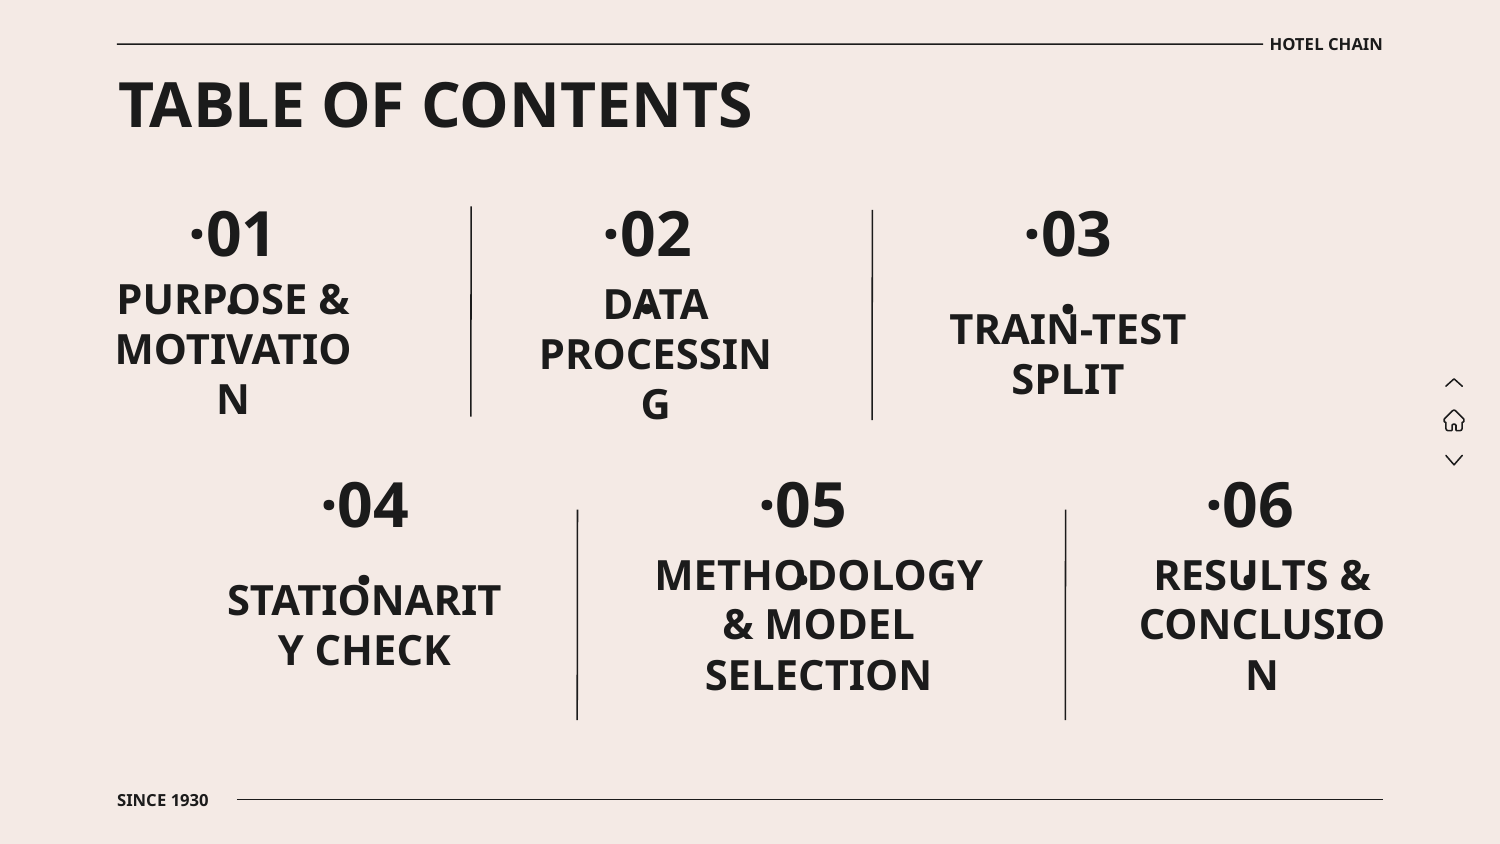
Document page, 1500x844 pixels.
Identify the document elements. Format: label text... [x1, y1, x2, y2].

subtitle STATIONARITY CHECK [221, 585, 508, 661]
subtitle DATA PROCESSING [528, 315, 784, 391]
subtitle METHODOLOGY & MODEL SELECTION [634, 585, 1003, 661]
text_box [1444, 410, 1464, 431]
subtitle RESULTS & CONCLUSION [1134, 585, 1390, 661]
title ·06· [1196, 502, 1303, 578]
title SINCE 1930 [116, 787, 237, 812]
title ·04· [311, 502, 418, 578]
title ·02· [594, 231, 700, 307]
subtitle TRAIN-TEST SPLIT [940, 315, 1196, 391]
text_box [1435, 402, 1473, 439]
title TABLE OF CONTENTS [118, 64, 1382, 140]
title ·01· [180, 231, 286, 307]
title HOTEL CHAIN [1263, 32, 1383, 56]
title ·05· [750, 502, 856, 578]
title ·03· [1015, 231, 1121, 307]
subtitle PURPOSE & MOTIVATION [105, 310, 361, 386]
